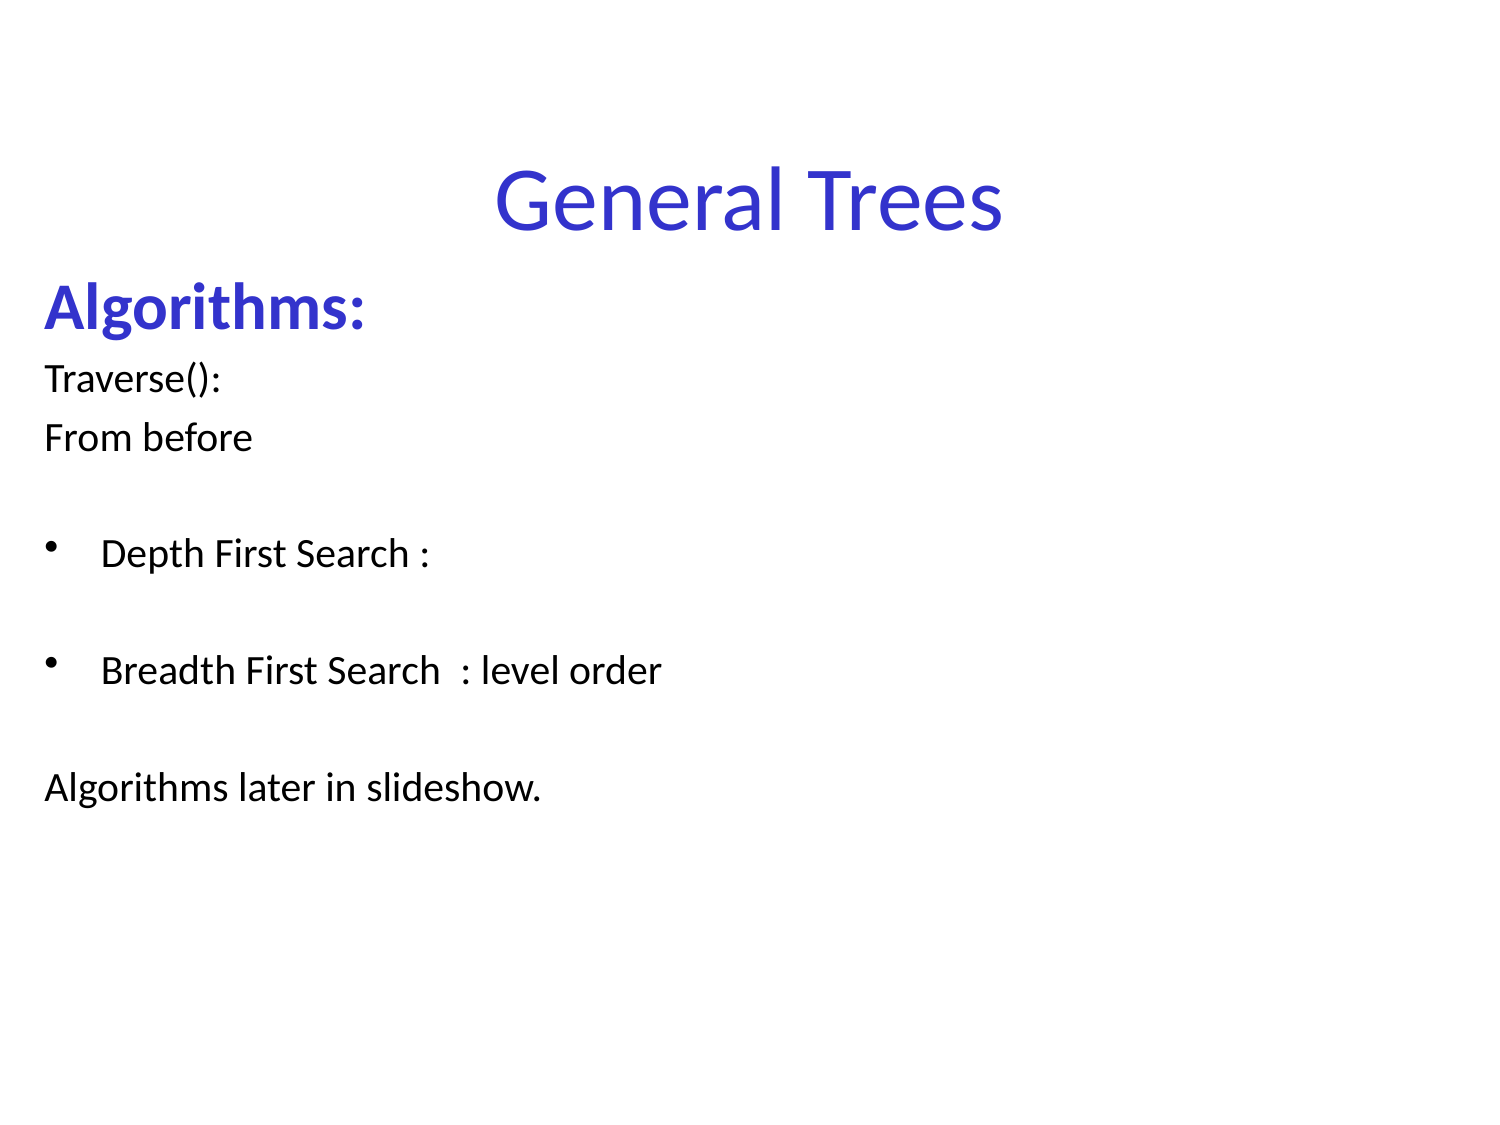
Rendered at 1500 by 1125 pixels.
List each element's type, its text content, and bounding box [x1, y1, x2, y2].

list Algorithms: Traverse(): From before Depth First Search : Breadth First Search : level order Algorithms later in slideshow. [29, 255, 1471, 931]
title General Trees [112, 99, 1388, 255]
